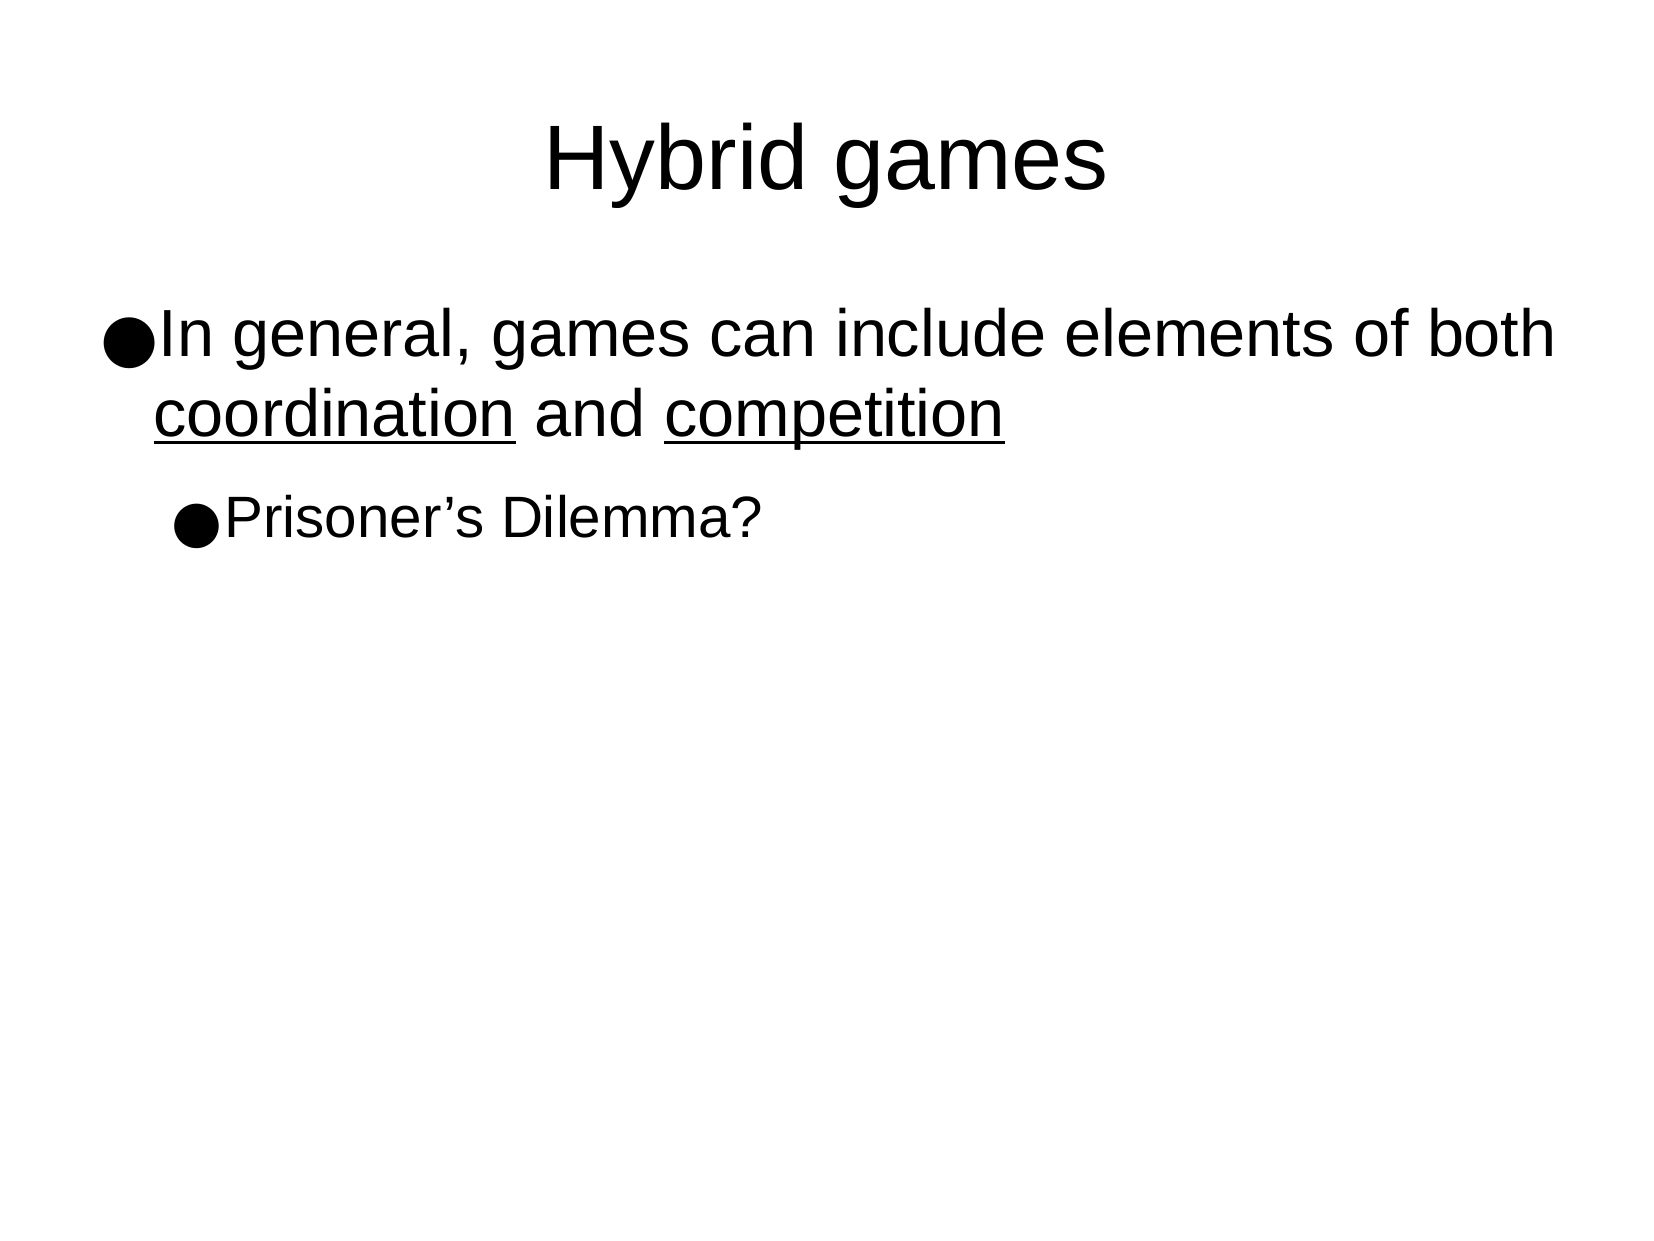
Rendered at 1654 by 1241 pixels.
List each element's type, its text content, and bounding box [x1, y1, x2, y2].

text_box In general, games can include elements of both coordination and competition Prisoner’s Dilemma? [82, 290, 1571, 1010]
text_box Hybrid games [82, 49, 1571, 257]
